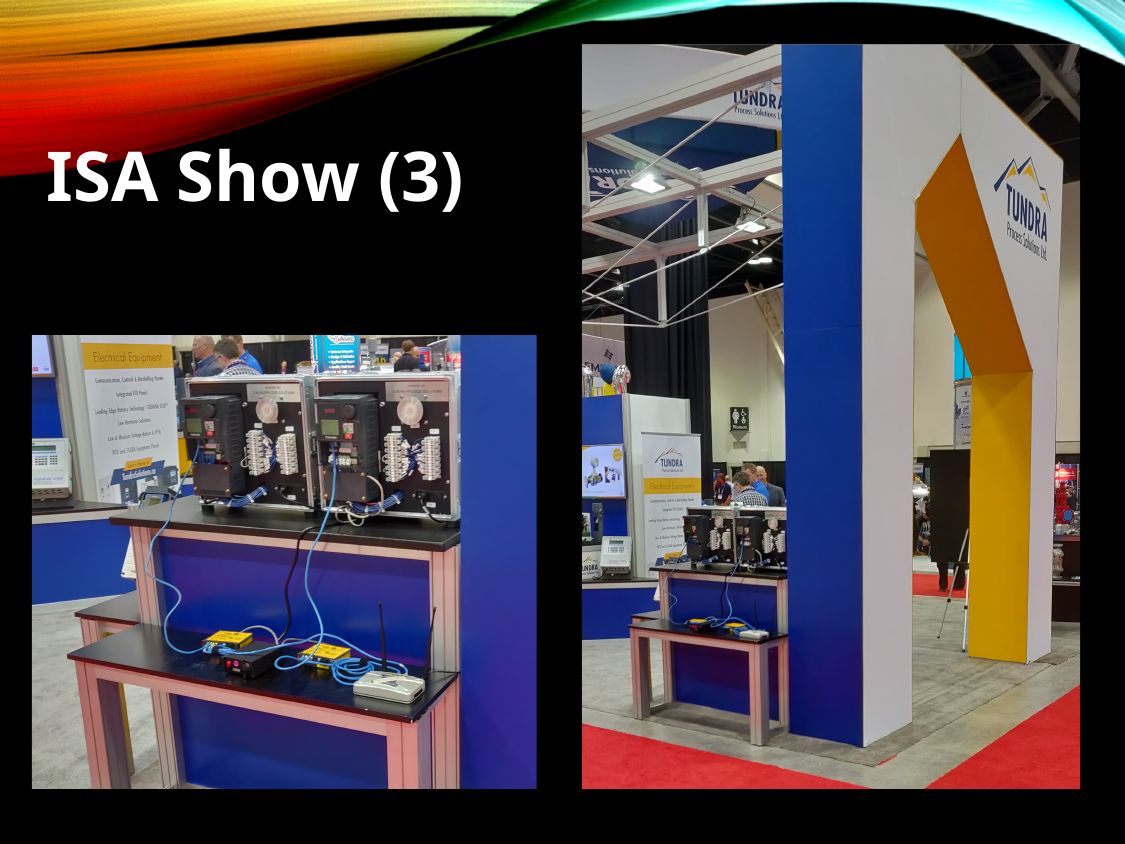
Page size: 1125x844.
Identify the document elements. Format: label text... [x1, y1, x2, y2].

title ISA Show (3) [31, 126, 582, 198]
picture [0, 0, 1125, 789]
